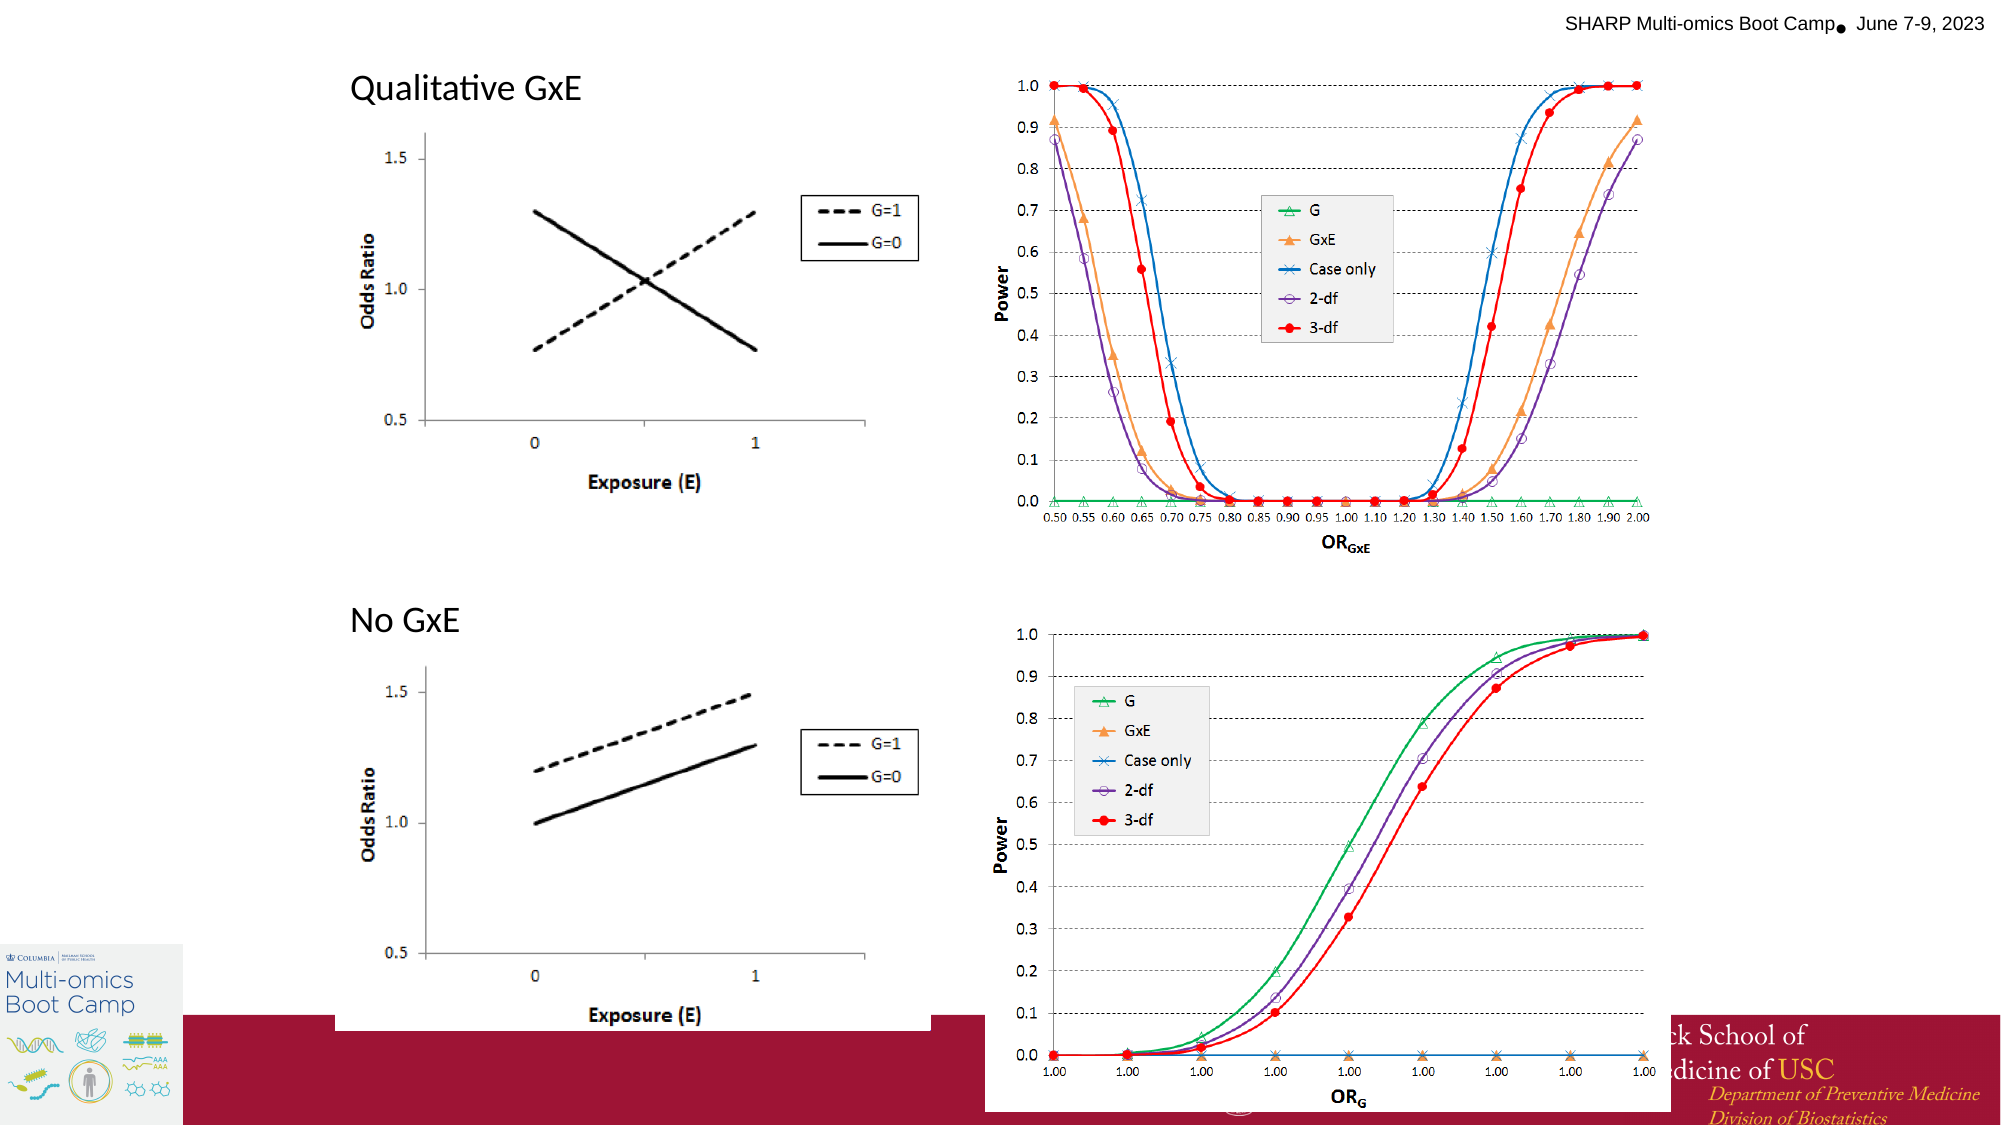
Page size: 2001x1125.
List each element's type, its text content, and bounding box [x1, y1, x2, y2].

picture [984, 587, 1713, 1125]
picture [334, 118, 931, 501]
picture [0, 944, 183, 1125]
text_box No GxE [335, 587, 923, 648]
picture [984, 38, 1671, 558]
text_box Qualitative GxE [335, 55, 923, 116]
picture [334, 650, 931, 1032]
